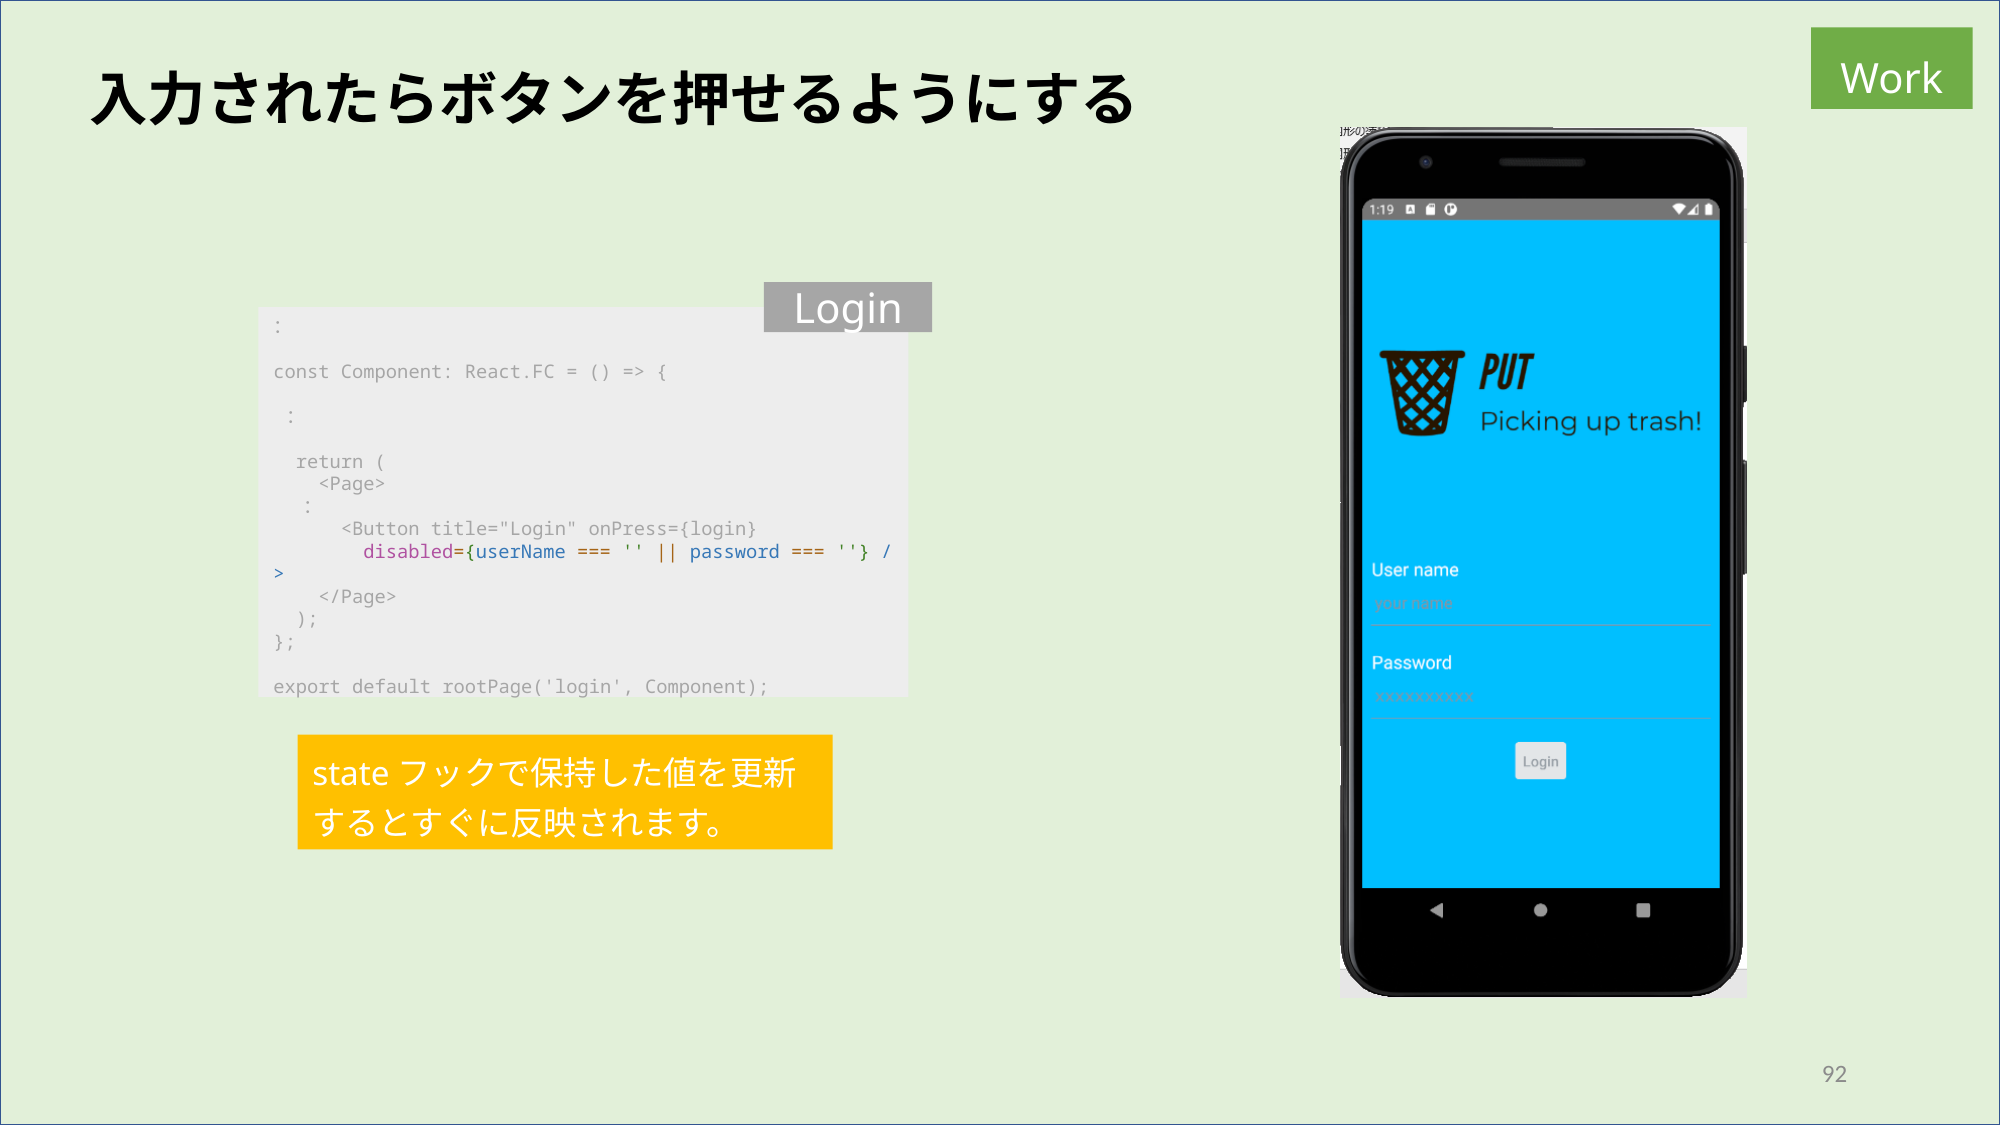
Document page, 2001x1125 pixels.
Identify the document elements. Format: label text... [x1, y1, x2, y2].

picture [1340, 127, 1747, 998]
text_box [0, 0, 2000, 1125]
text_box 入力されたらボタンを押せるようにする [74, 54, 1454, 140]
text_box stateフックで保持した値を更新するとすぐに反映されます。 [297, 734, 833, 850]
text_box Login [763, 282, 933, 333]
slide_number 92 [1412, 1042, 1863, 1103]
text_box Work [1811, 27, 1973, 109]
text_box ： const Component: React.FC = () => { ： return ( <Page> ： <Button title="Login" onPress={login} disabled={userName === '' || password === ''} /> </Page> ); }; export default rootPage('login', Component); [258, 307, 909, 697]
